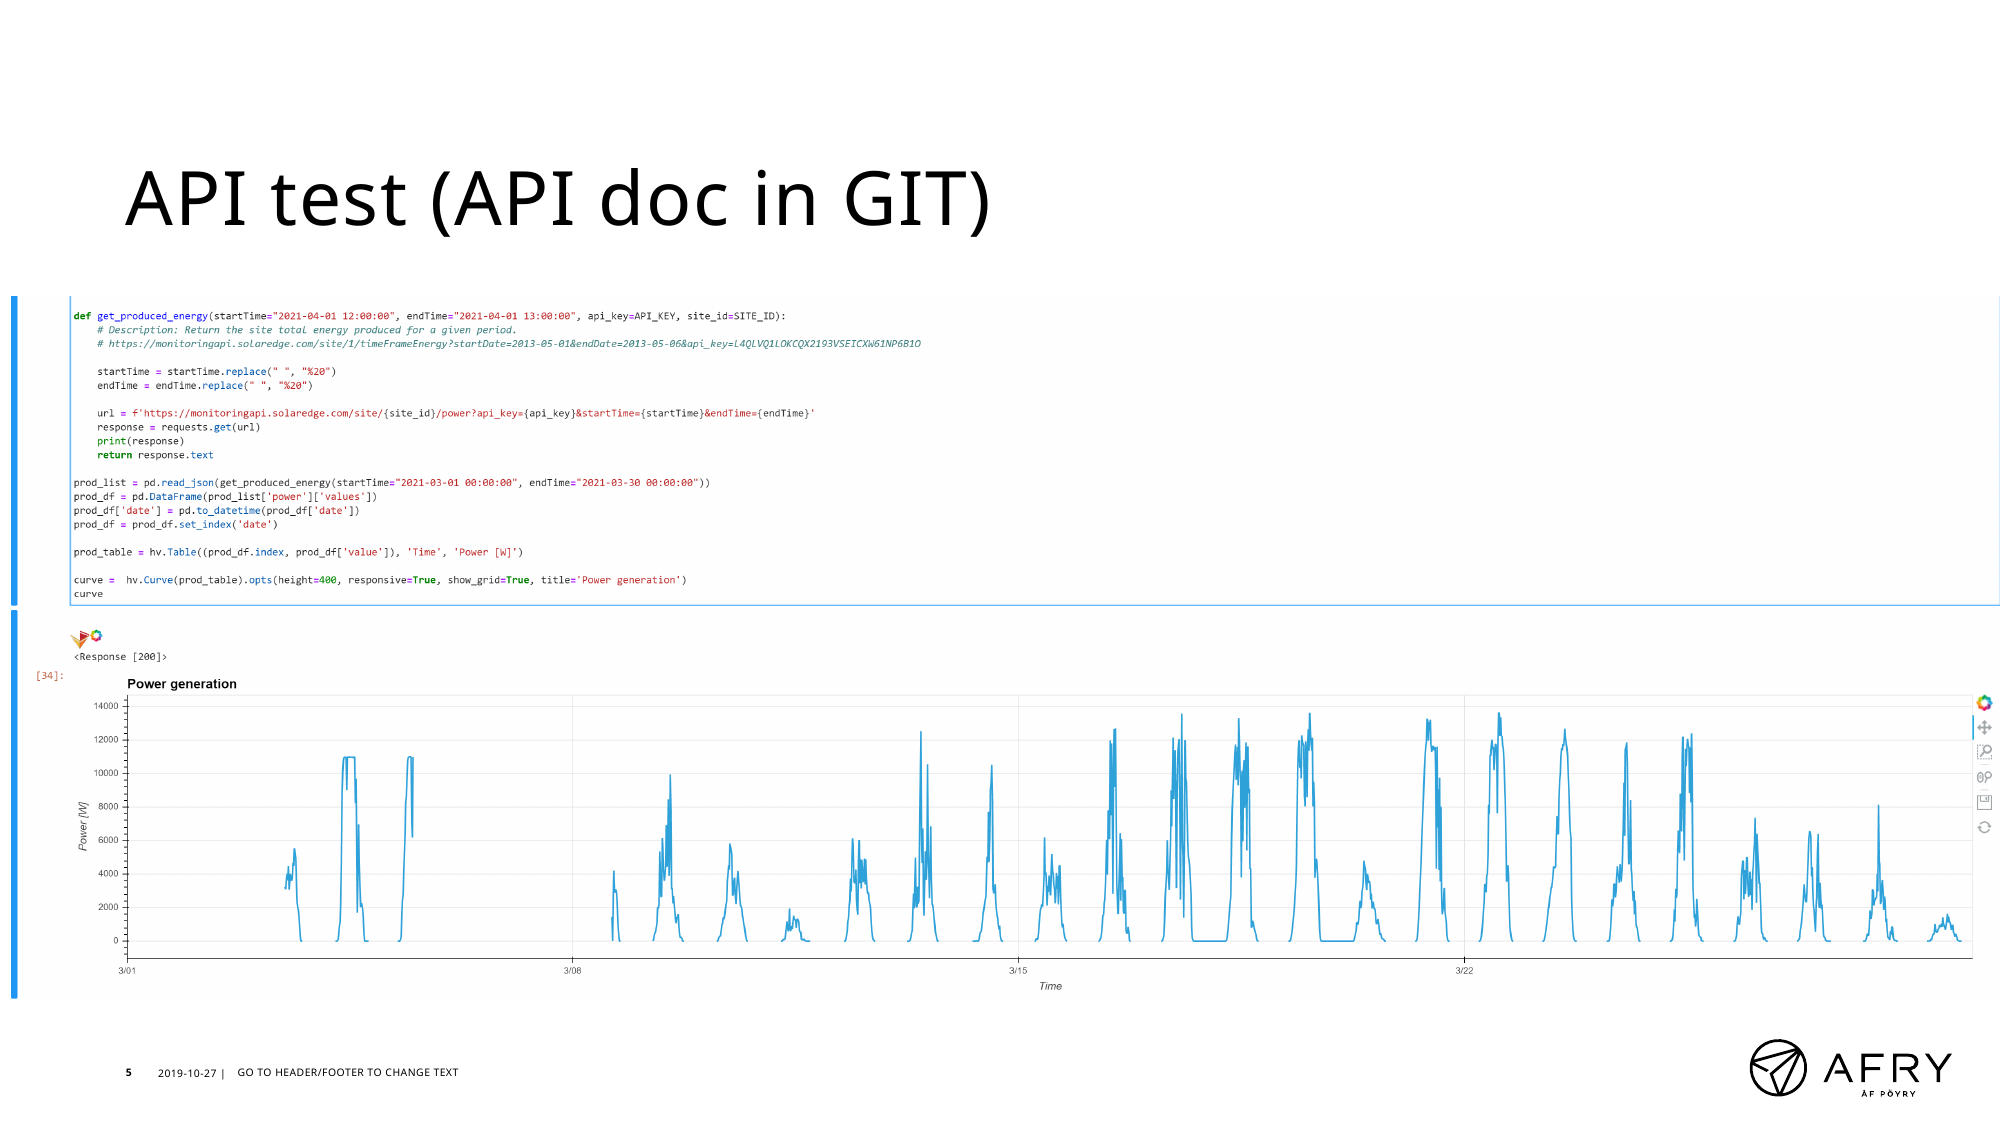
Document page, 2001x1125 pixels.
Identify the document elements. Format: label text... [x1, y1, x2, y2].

title API test (API doc in GIT) [125, 157, 1872, 296]
picture [0, 296, 2000, 1125]
